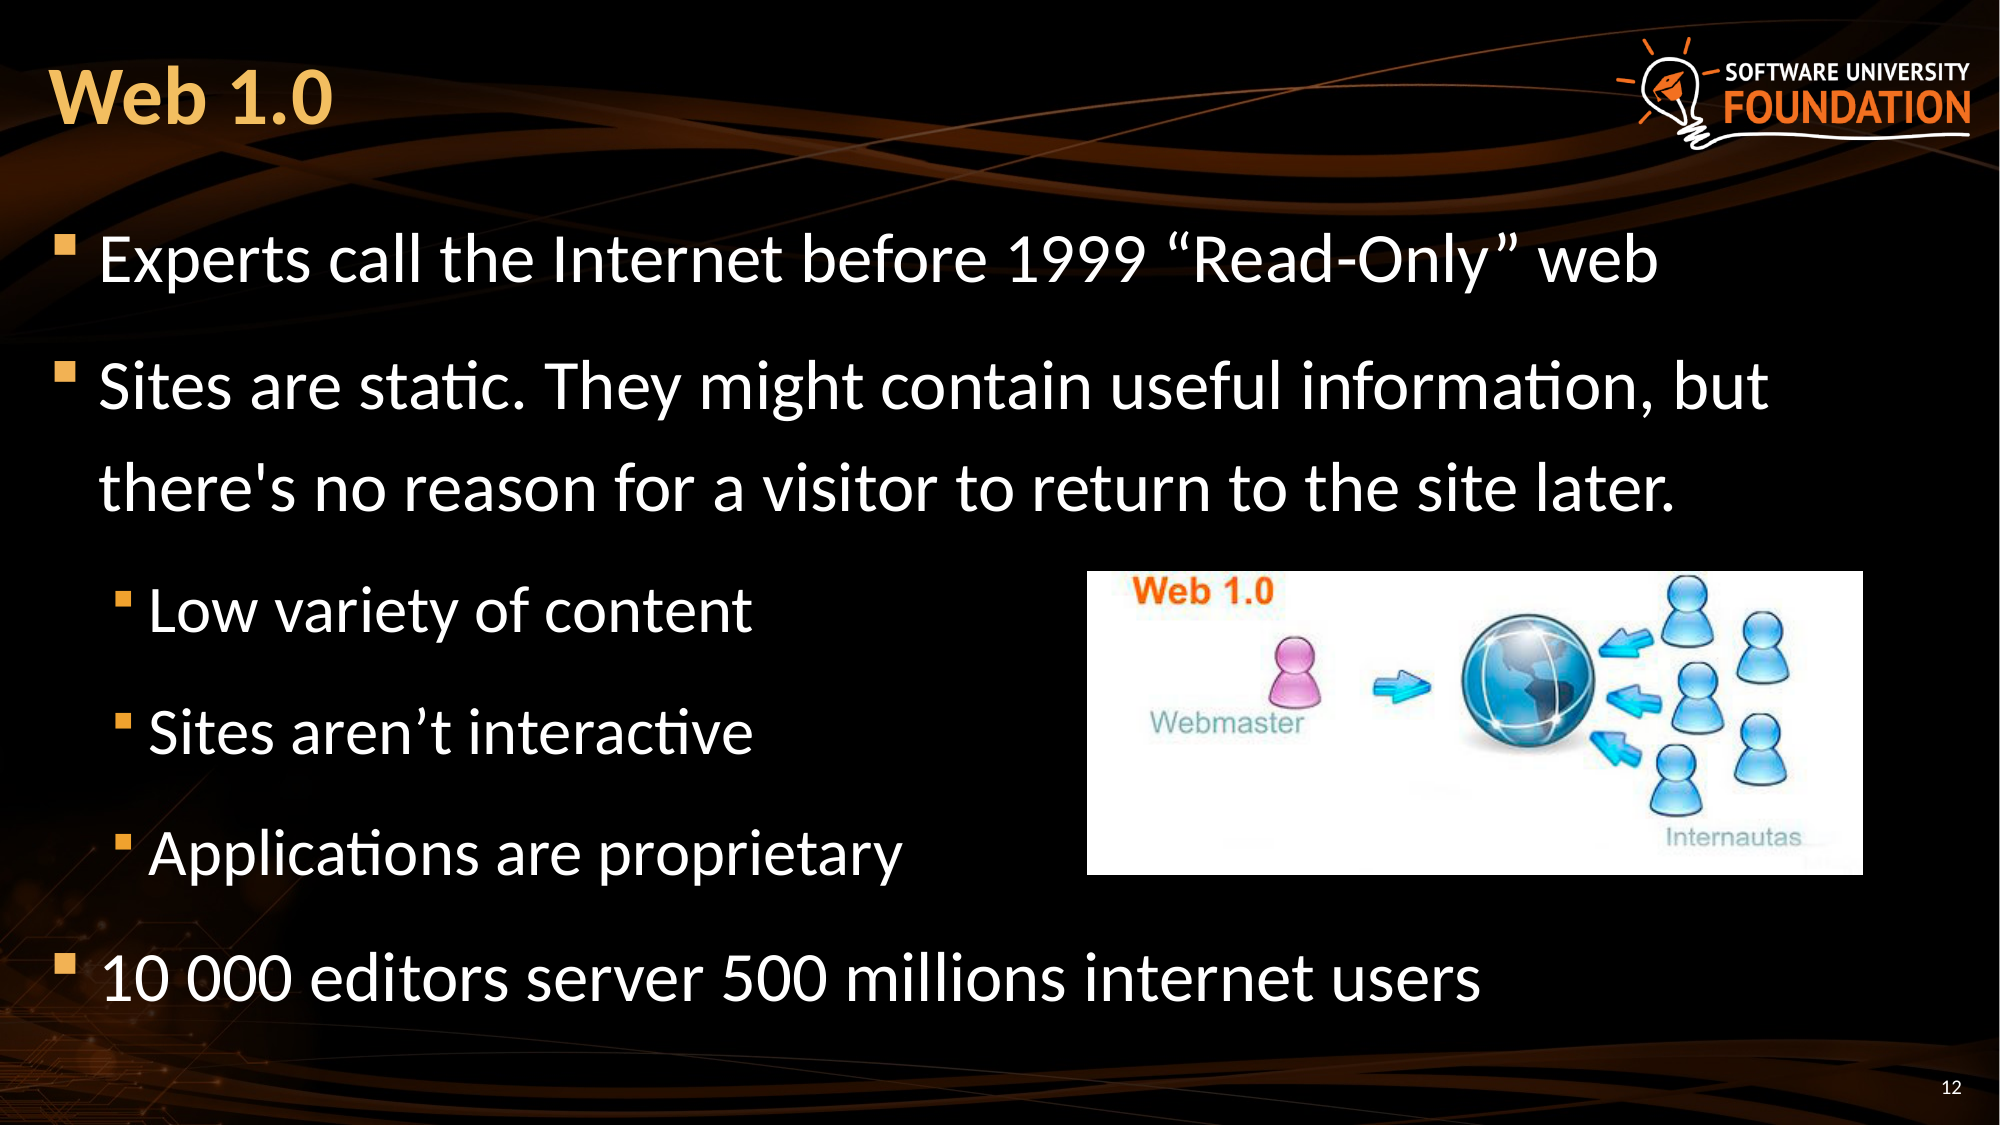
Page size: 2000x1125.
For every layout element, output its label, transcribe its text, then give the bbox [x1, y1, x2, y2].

title Web 1.0 [30, 6, 1602, 189]
picture [0, 0, 2000, 1125]
list Experts call the Internet before 1999 “Read-Only” web Sites are static. They might contain useful information, but there's no reason for a visitor to return to the site later. Low variety of content Sites aren’t interactive Applications are proprietary 10 000 editors server 500 millions internet users [31, 188, 1968, 1103]
slide_number 12 [1897, 1070, 1968, 1103]
